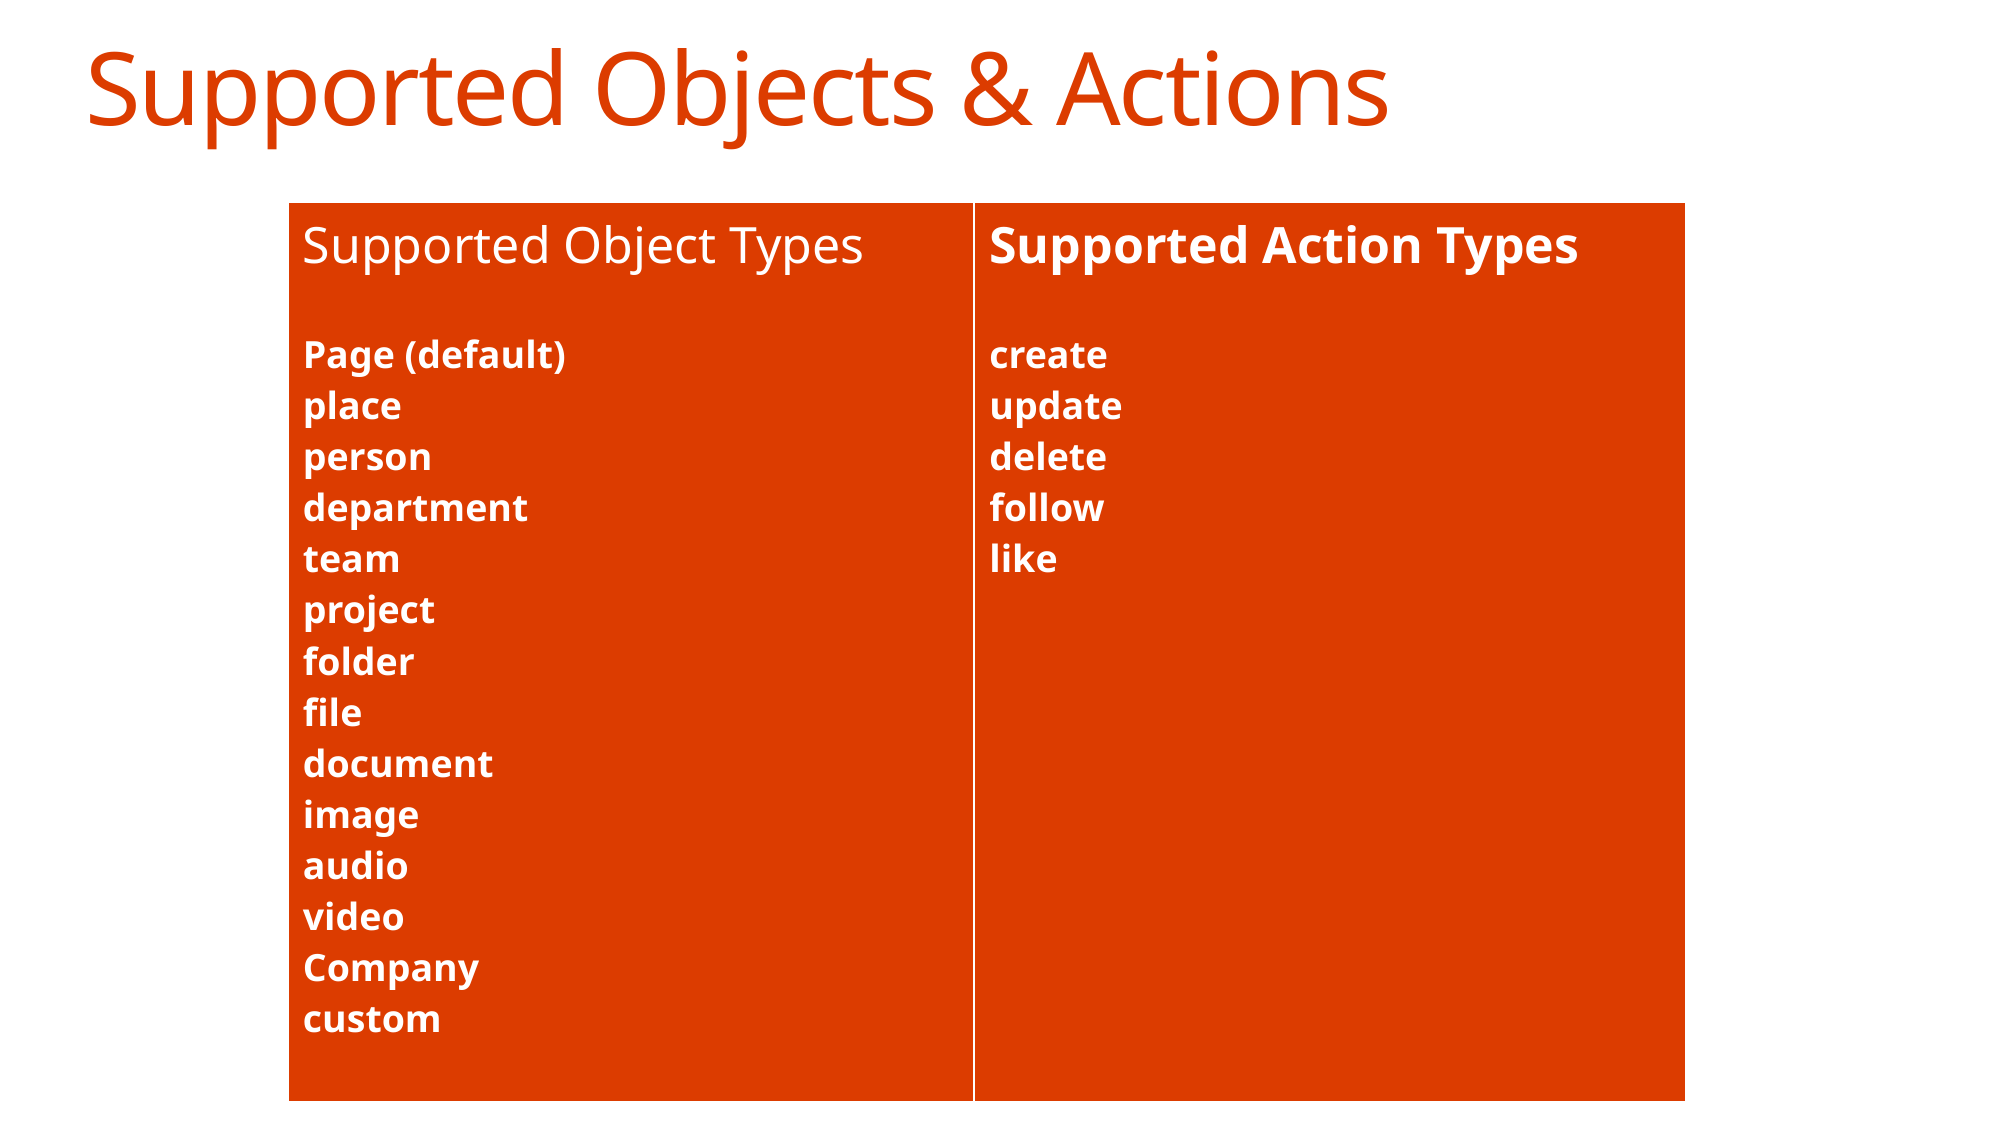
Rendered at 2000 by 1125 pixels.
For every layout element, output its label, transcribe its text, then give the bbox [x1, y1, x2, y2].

table_header Supported Object Types Page (default) place person department team project folder file document image audio video Company custom [289, 203, 973, 1101]
table_header Supported Action Types create update delete follow like [975, 203, 1685, 1101]
title Supported Objects & Actions [85, 37, 1914, 147]
